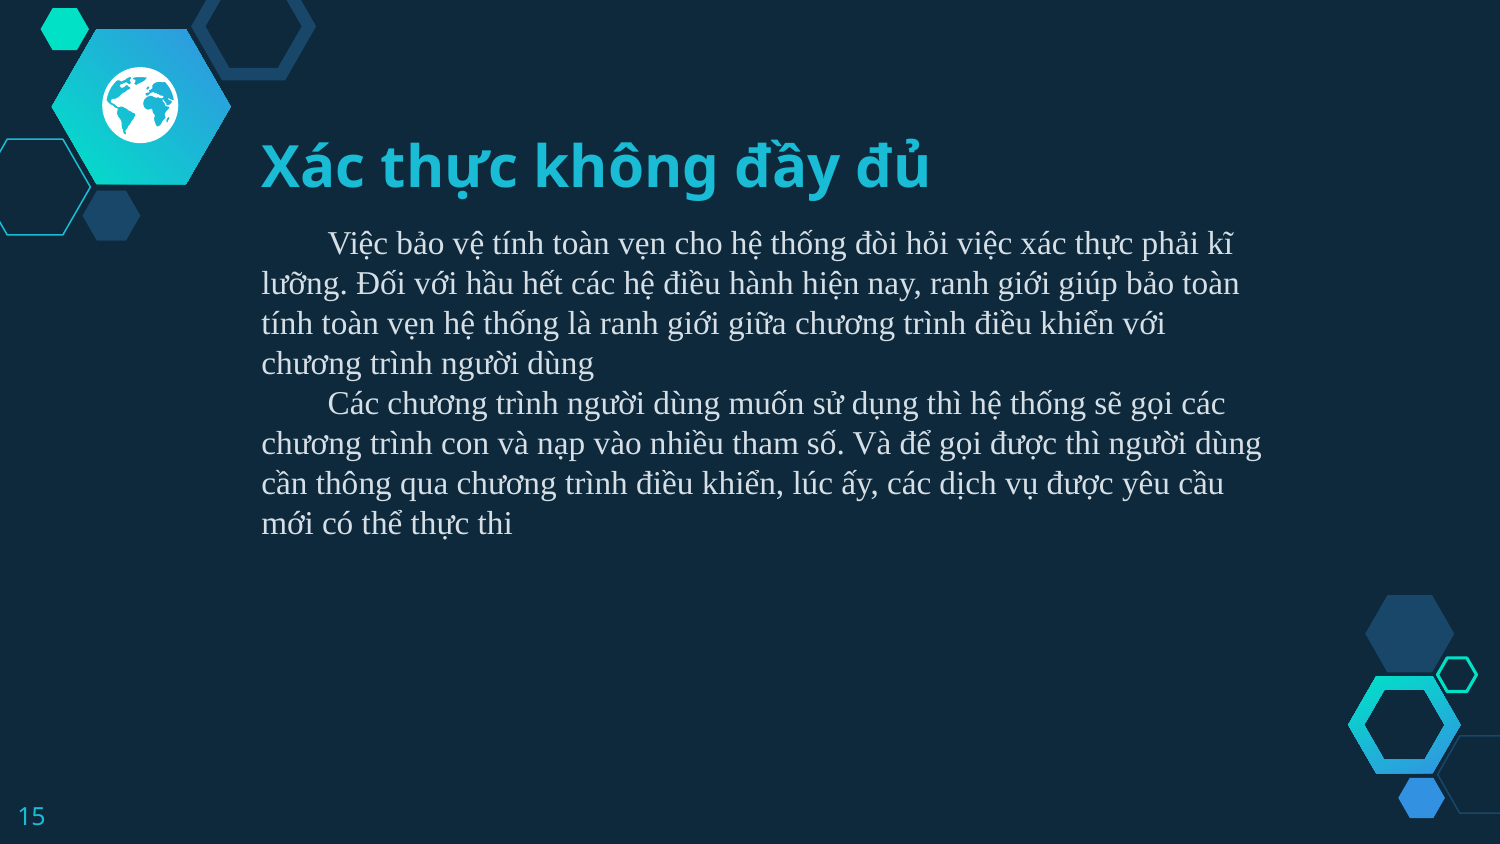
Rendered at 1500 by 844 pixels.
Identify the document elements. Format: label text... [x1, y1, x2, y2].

slide_number 15 [2, 785, 93, 844]
title Xác thực không đầy đủ [246, 108, 1058, 213]
text_box [102, 67, 179, 144]
text_box Việc bảo vệ tính toàn vẹn cho hệ thống đòi hỏi việc xác thực phải kĩ lưỡng. Đối với hầu hết các hệ điều hành hiện nay, ranh giới giúp bảo toàn tính toàn vẹn hệ thống là ranh giới giữa chương trình điều khiển với chương trình người dùng Các chương trình người dùng muốn sử dụng thì hệ thống sẽ gọi các chương trình con và nạp vào nhiều tham số. Và để gọi được thì người dùng cần thông qua chương trình điều khiển, lúc ấy, các dịch vụ được yêu cầu mới có thể thực thi [246, 213, 1291, 549]
